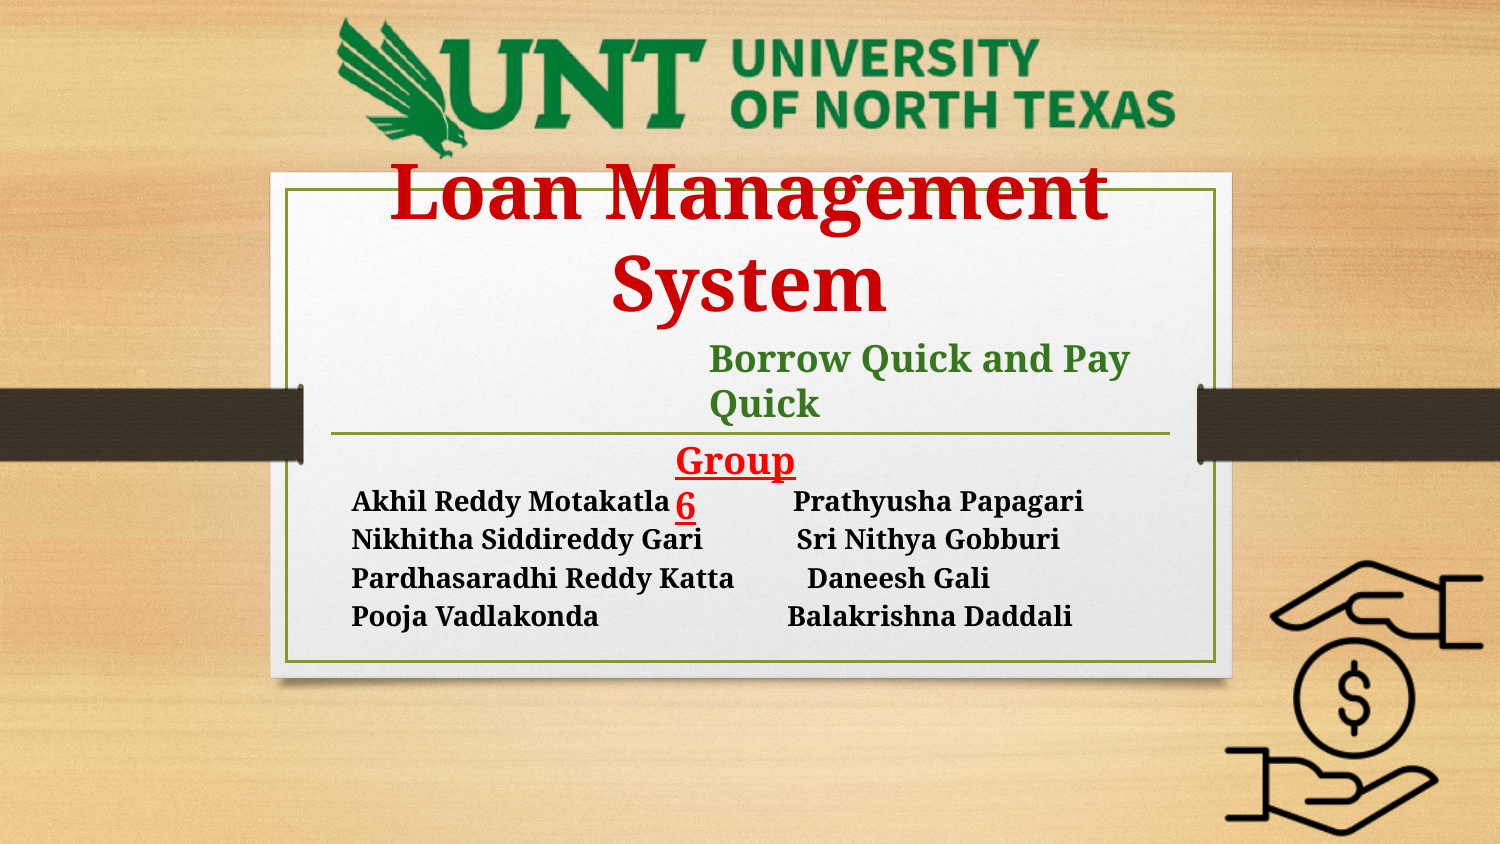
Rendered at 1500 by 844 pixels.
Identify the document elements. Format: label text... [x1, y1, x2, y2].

picture [0, 0, 1500, 844]
text_box Borrow Quick and Pay Quick [693, 319, 1242, 399]
text_box Group 6 [660, 421, 825, 542]
title Loan Management System [276, 235, 1224, 333]
subtitle Akhil Reddy Motakatla Prathyusha Papagari Nikhitha Siddireddy Gari Sri Nithya Gobburi Pardhasaradhi Reddy Katta Daneesh Gali Pooja Vadlakonda Balakrishna Daddali [339, 478, 1179, 700]
